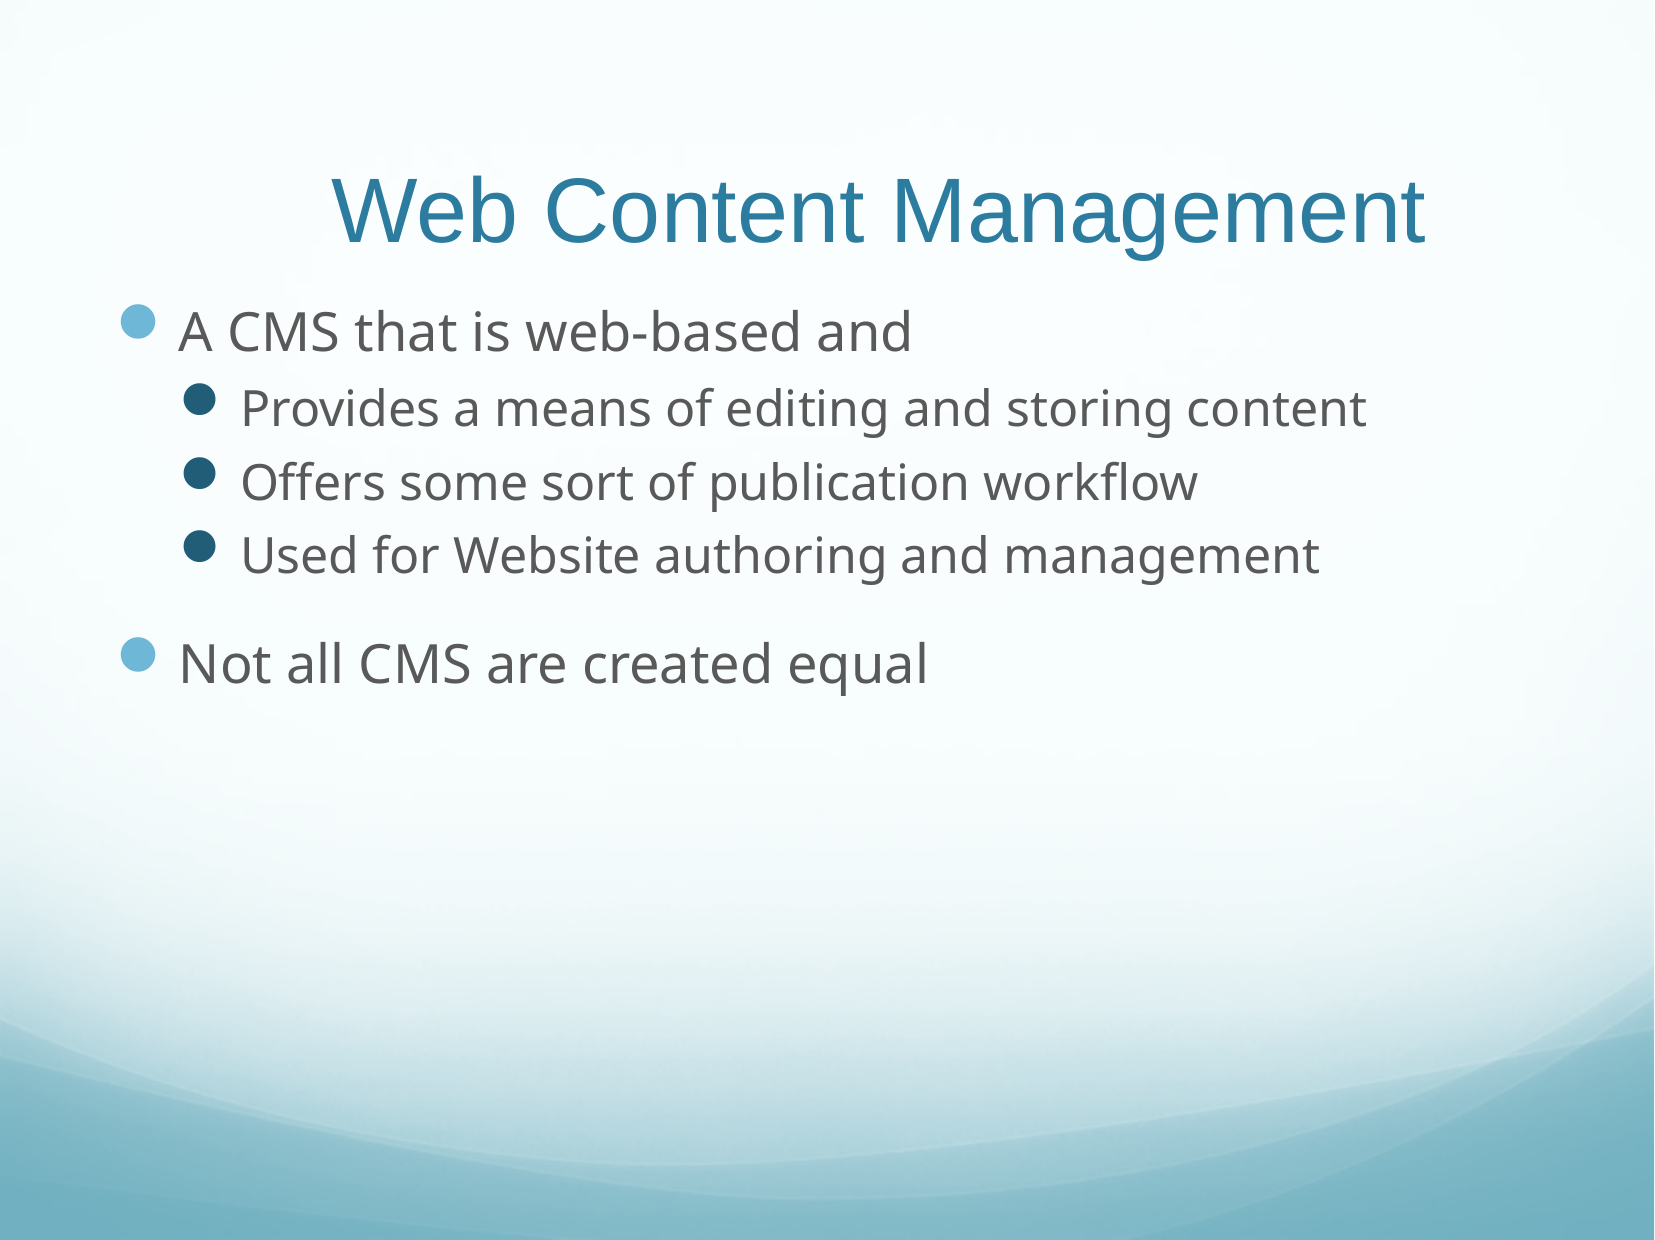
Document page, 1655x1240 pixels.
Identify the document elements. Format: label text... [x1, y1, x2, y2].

list A CMS that is web-based and Provides a means of editing and storing content Offers some sort of publication workflow Used for Website authoring and management Not all CMS are created equal [99, 289, 1555, 1075]
title Web Content Management [99, 19, 1555, 262]
